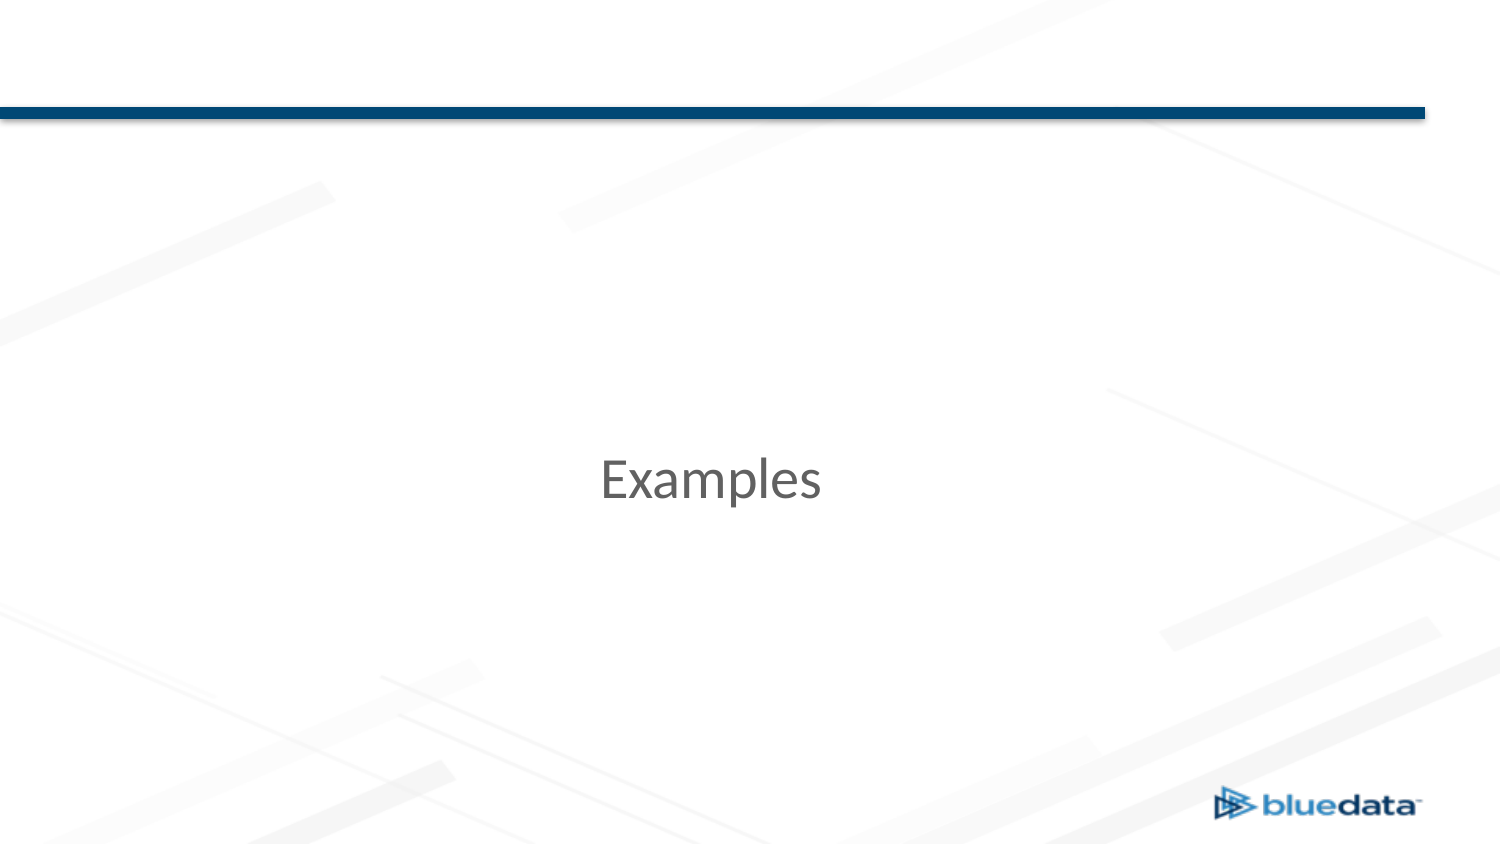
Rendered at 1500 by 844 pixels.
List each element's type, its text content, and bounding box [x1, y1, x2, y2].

list Examples [75, 196, 1425, 754]
picture [0, 0, 1500, 844]
